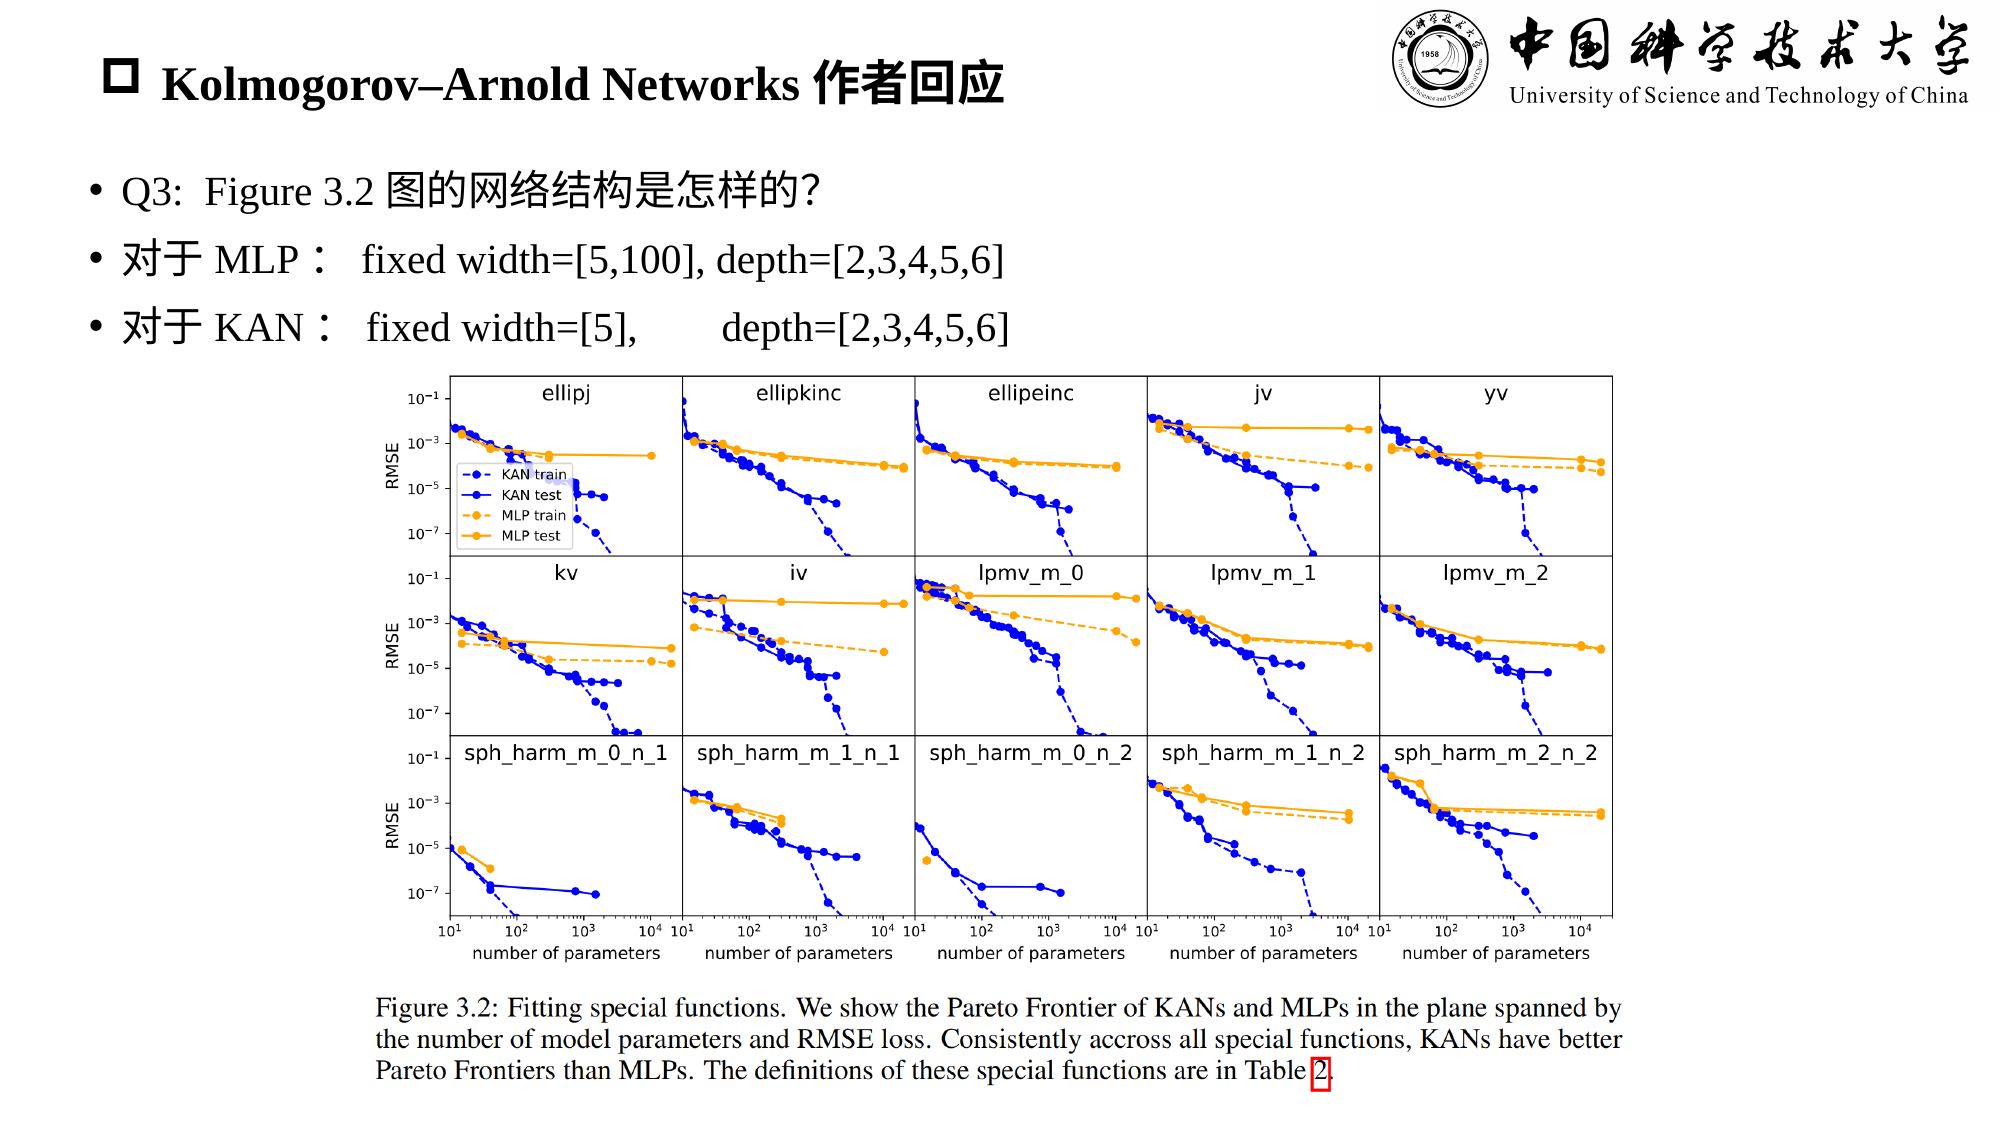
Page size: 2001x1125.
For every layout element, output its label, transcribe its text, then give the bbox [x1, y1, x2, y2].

picture [1374, 0, 2000, 113]
picture [354, 359, 1625, 1093]
title Kolmogorov–Arnold Networks作者回应 [84, 32, 1517, 137]
list Q3: Figure 3.2图的网络结构是怎样的？ 对于MLP：fixed width=[5,100], depth=[2,3,4,5,6] 对于KAN：fixed width=[5], depth=[2,3,4,5,6] [73, 156, 1863, 1014]
